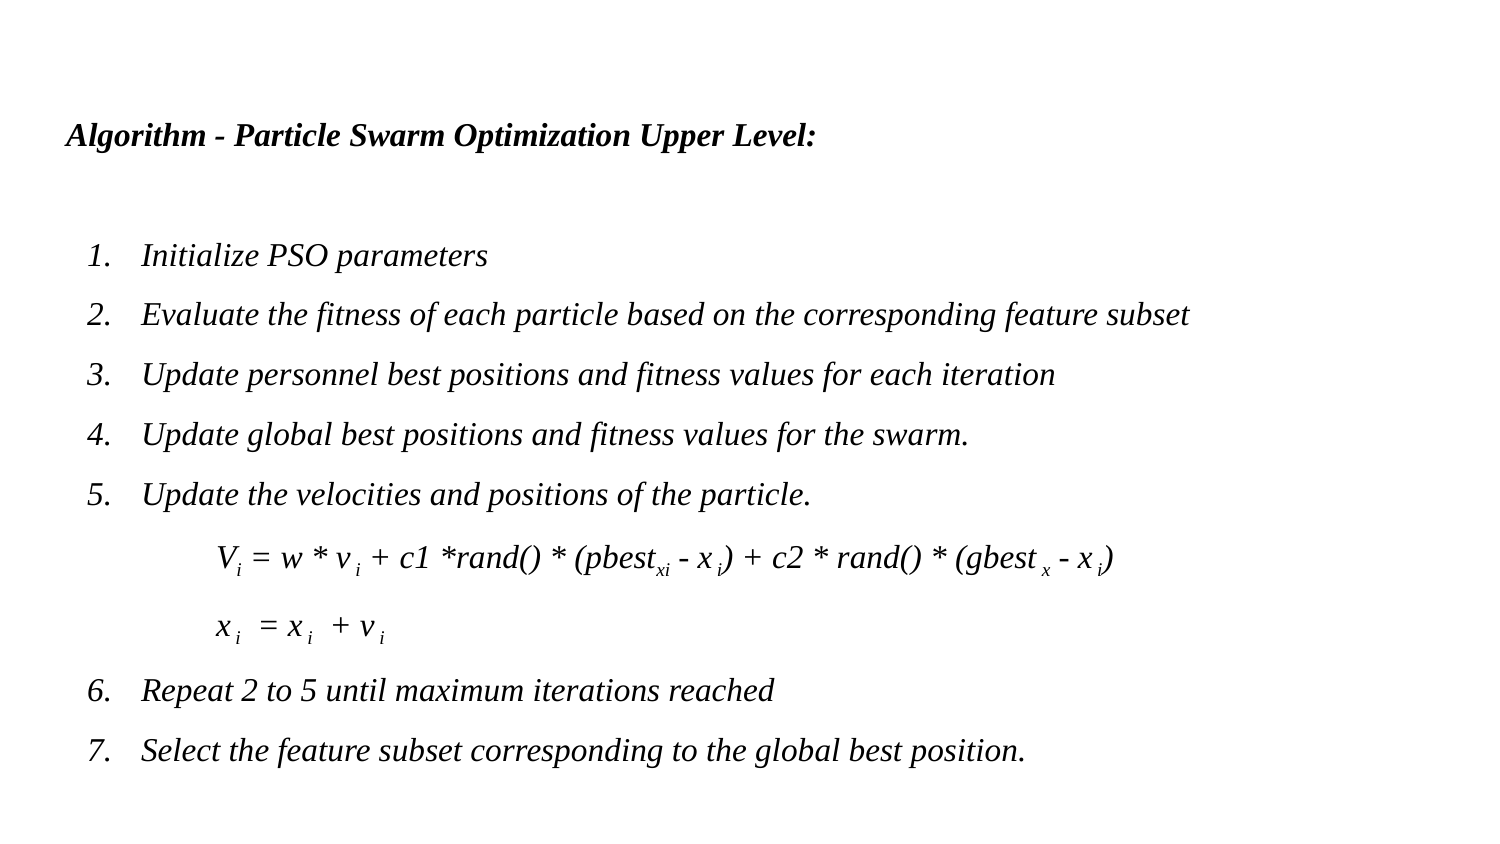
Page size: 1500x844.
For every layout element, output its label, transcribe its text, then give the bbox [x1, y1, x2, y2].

list Algorithm - Particle Swarm Optimization Upper Level: Initialize PSO parameters Evaluate the fitness of each particle based on the corresponding feature subset Update personnel best positions and fitness values for each iteration Update global best positions and fitness values for the swarm. Update the velocities and positions of the particle. Vi = w * v i + c1 *rand() * (pbestxi - x i) + c2 * rand() * (gbest x - x i) x i = x i + v i Repeat 2 to 5 until maximum iterations reached Select the feature subset corresponding to the global best position. [51, 77, 1449, 750]
